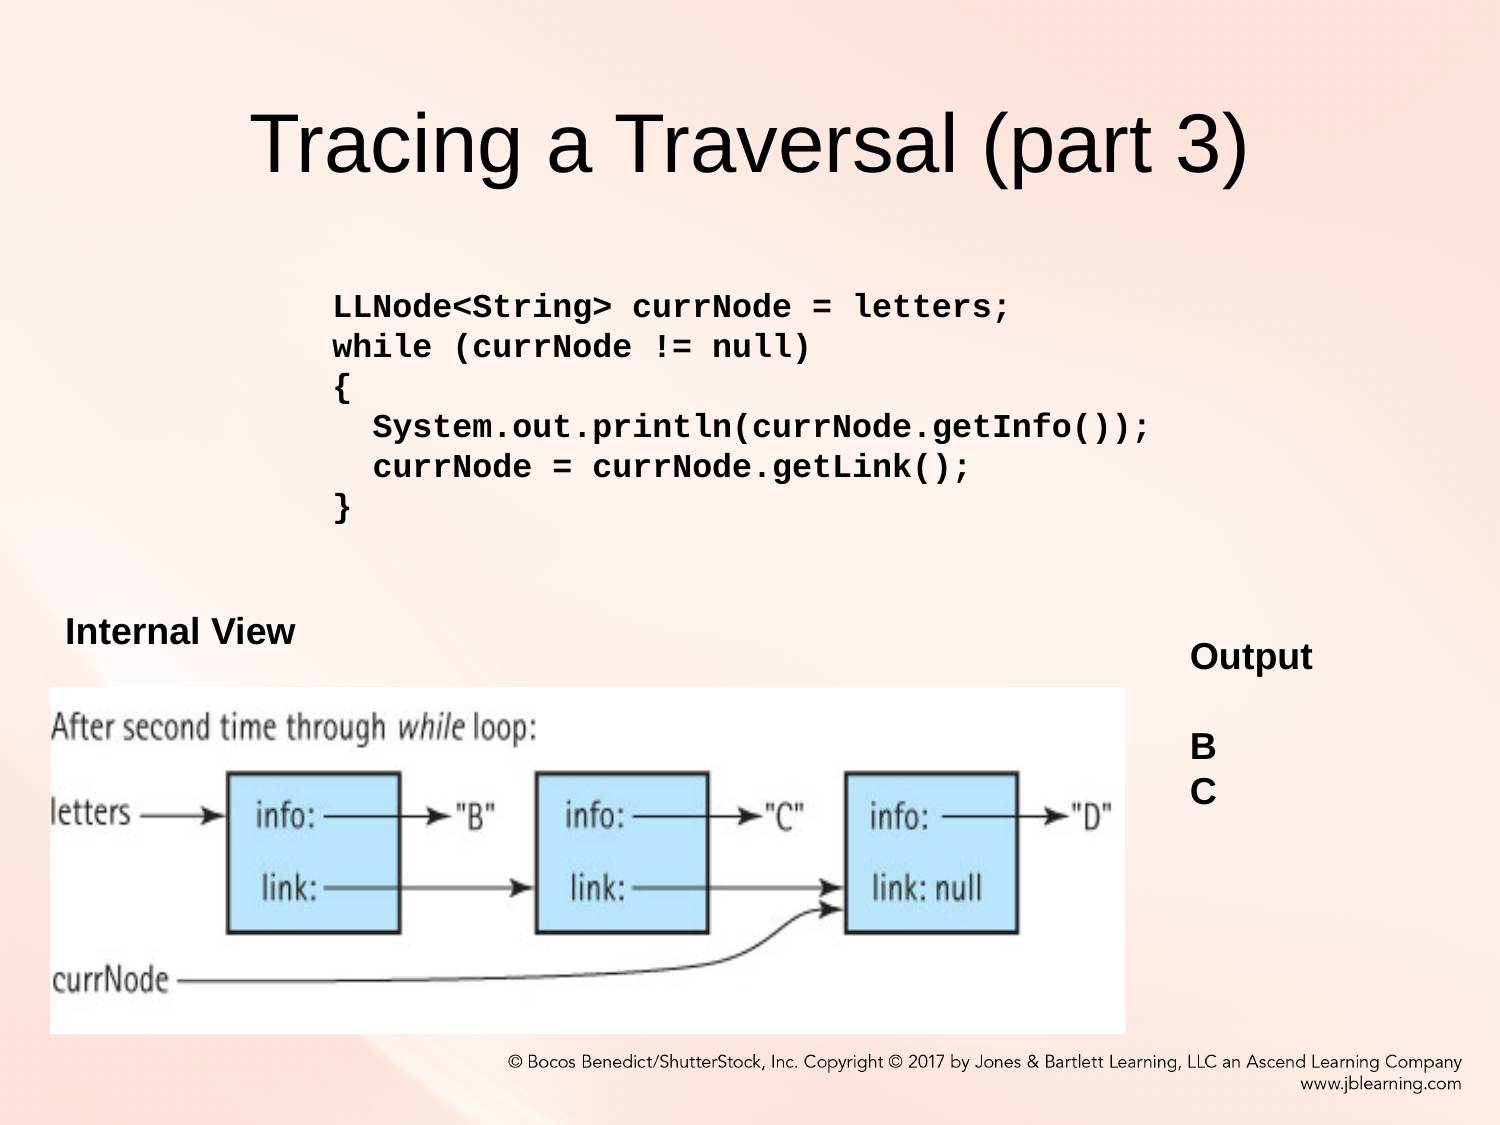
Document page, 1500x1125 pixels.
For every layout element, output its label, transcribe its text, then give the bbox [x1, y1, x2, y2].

title Tracing a Traversal (part 3) [75, 45, 1425, 233]
text_box Output B C [1175, 624, 1329, 820]
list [49, 687, 1126, 1034]
text_box LLNode<String> currNode = letters; while (currNode != null) { System.out.println(currNode.getInfo()); currNode = currNode.getLink(); } [317, 277, 1168, 532]
text_box Internal View [50, 599, 311, 660]
picture [0, 0, 1500, 1125]
